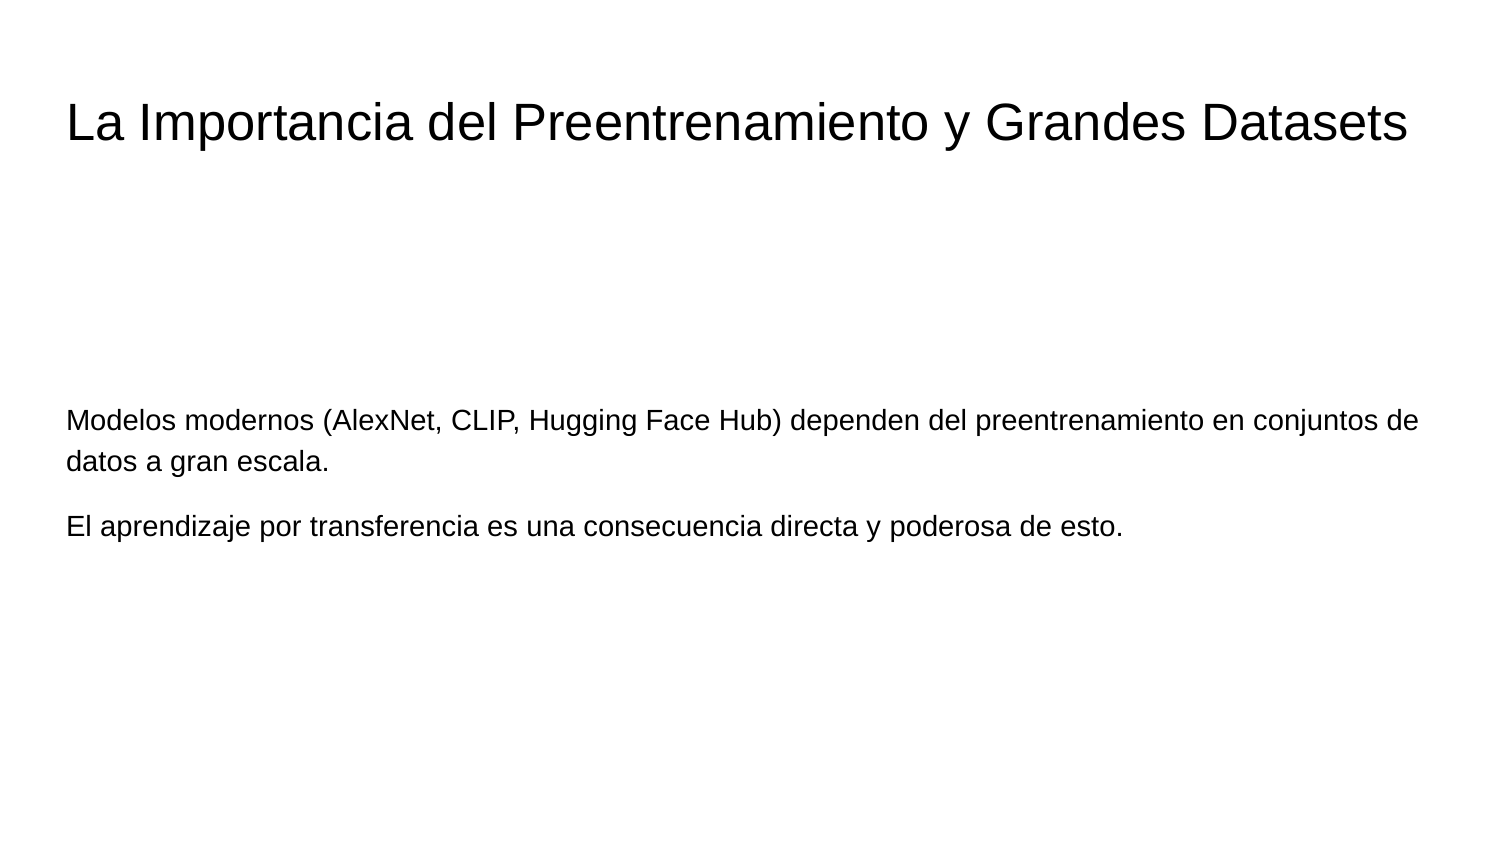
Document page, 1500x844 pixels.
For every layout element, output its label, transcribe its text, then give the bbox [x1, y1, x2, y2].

title La Importancia del Preentrenamiento y Grandes Datasets [51, 72, 1449, 167]
list Modelos modernos (AlexNet, CLIP, Hugging Face Hub) dependen del preentrenamiento en conjuntos de datos a gran escala. El aprendizaje por transferencia es una consecuencia directa y poderosa de esto. [51, 189, 1449, 750]
